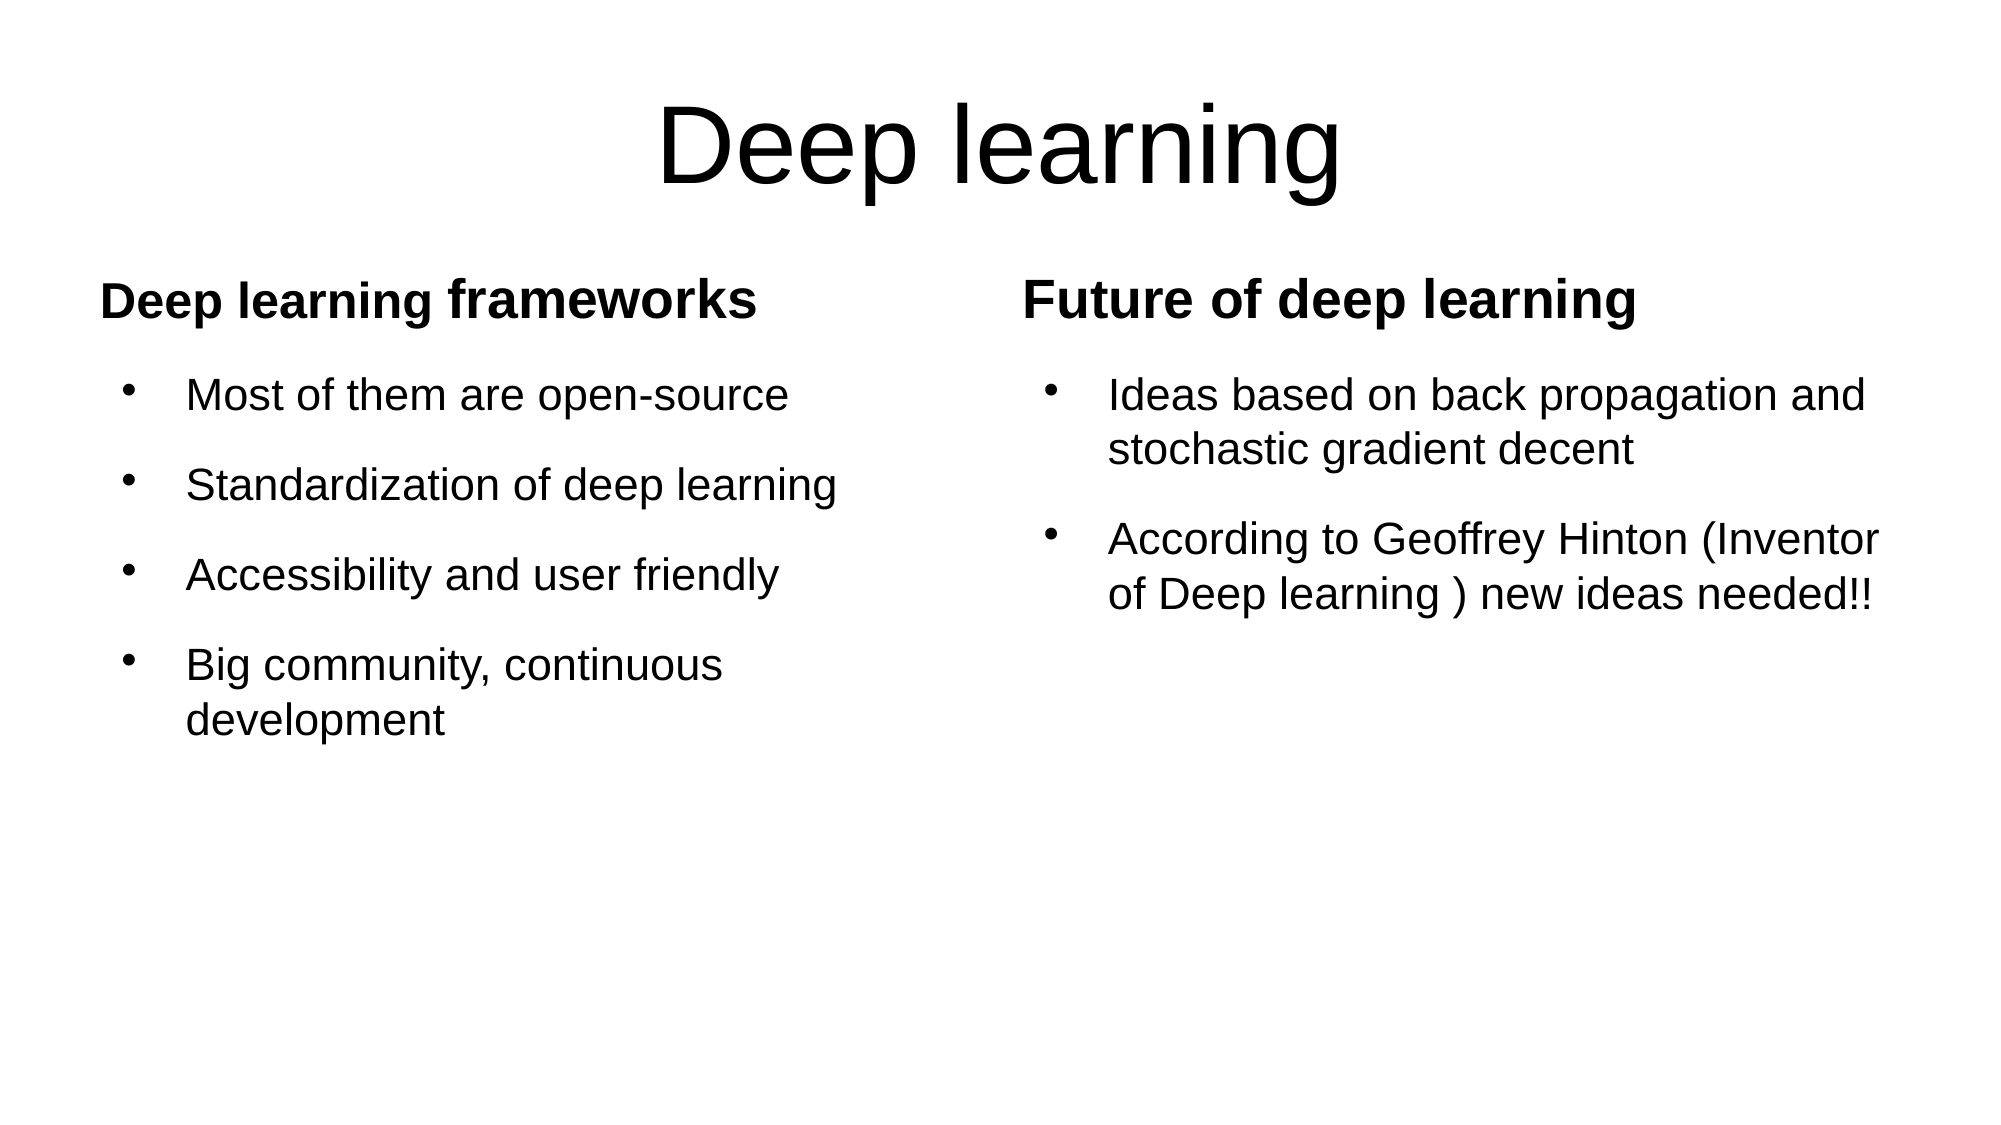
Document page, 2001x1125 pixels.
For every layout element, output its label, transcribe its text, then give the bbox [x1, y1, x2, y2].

text_box Future of deep learning Ideas based on back propagation and stochastic gradient decent According to Geoffrey Hinton (Inventor of Deep learning ) new ideas needed!! [1022, 263, 1901, 916]
text_box Deep learning frameworks Most of them are open-source Standardization of deep learning Accessibility and user friendly Big community, continuous development [99, 263, 979, 916]
text_box Deep learning [99, 44, 1900, 233]
